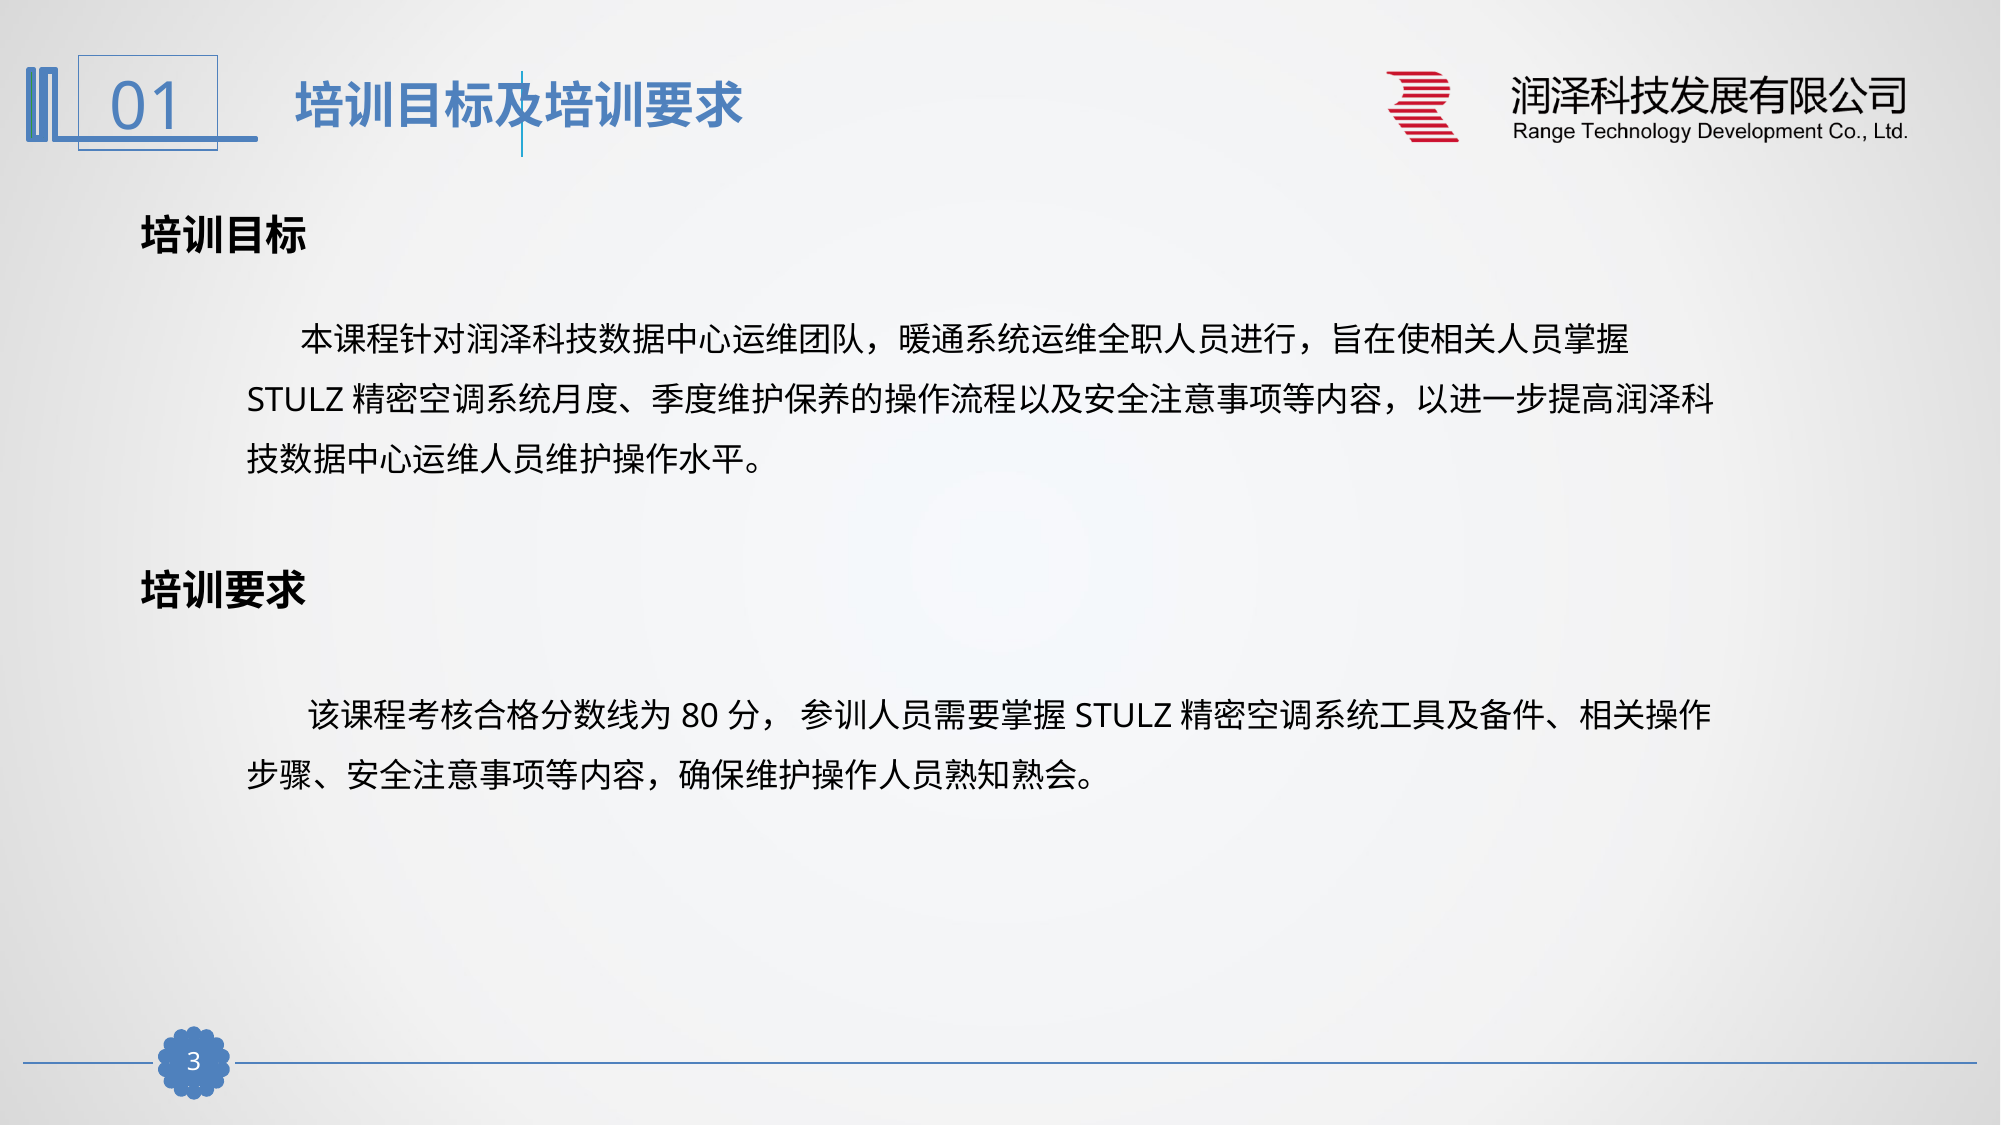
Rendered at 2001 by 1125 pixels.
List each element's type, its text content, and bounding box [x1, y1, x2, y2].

text_box 培训目标 [125, 201, 398, 267]
text_box 培训要求 [125, 555, 398, 621]
text_box 培训目标及培训要求 [279, 66, 1733, 142]
text_box 该课程考核合格分数线为80分， 参训人员需要掌握STULZ精密空调系统工具及备件、相关操作步骤、安全注意事项等内容，确保维护操作人员熟知熟会。 [232, 667, 1733, 802]
picture [0, 0, 2001, 1125]
text_box 本课程针对润泽科技数据中心运维团队，暖通系统运维全职人员进行，旨在使相关人员掌握STULZ精密空调系统月度、季度维护保养的操作流程以及安全注意事项等内容，以进一步提高润泽科技数据中心运维人员维护操作水平。 [232, 290, 1733, 486]
text_box 2 [170, 1039, 218, 1086]
